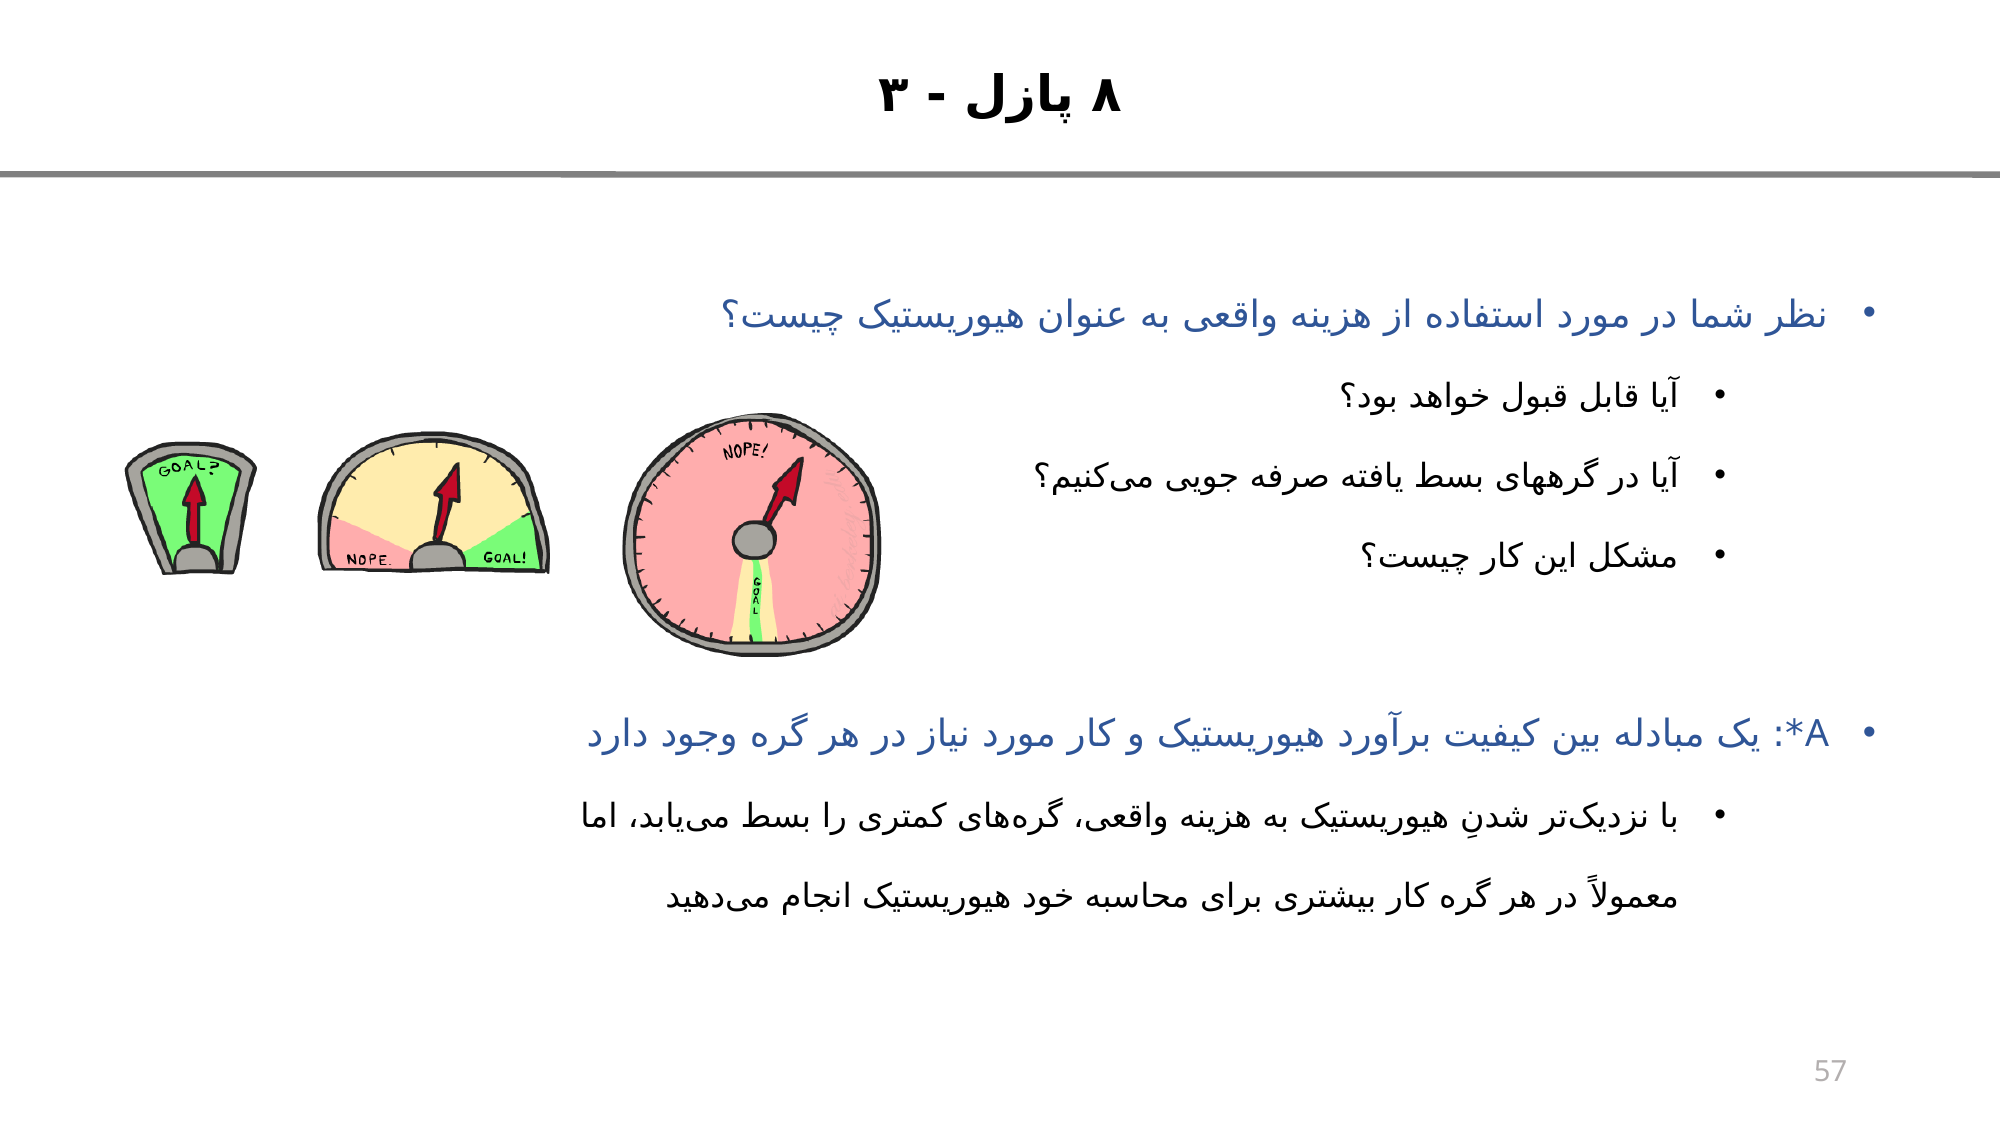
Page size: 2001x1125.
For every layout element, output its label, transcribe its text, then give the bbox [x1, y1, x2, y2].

slide_number 57 [1412, 1042, 1863, 1103]
picture [89, 350, 913, 667]
list ۸ پازل - ۳ [109, 24, 1891, 167]
text_box نظر شما در مورد استفاده از هزینه واقعی به عنوان هیوریستیک چیست؟ آیا قابل قبول خواهد بود؟ آیا در گره‎های بسط یافته صرفه جویی می‌کنیم؟ مشکل این کار چیست؟ A*: یک مبادله بین کیفیت برآورد هیوریستیک و کار مورد نیاز در هر گره وجود دارد با نزدیک‌تر شدنِ هیوریستیک به هزینه واقعی، گره‌های کمتری را بسط می‌یابد، اما معمولاً در هر گره کار بیشتری برای محاسبه خود هیوریستیک انجام می‌دهید [545, 237, 1891, 922]
